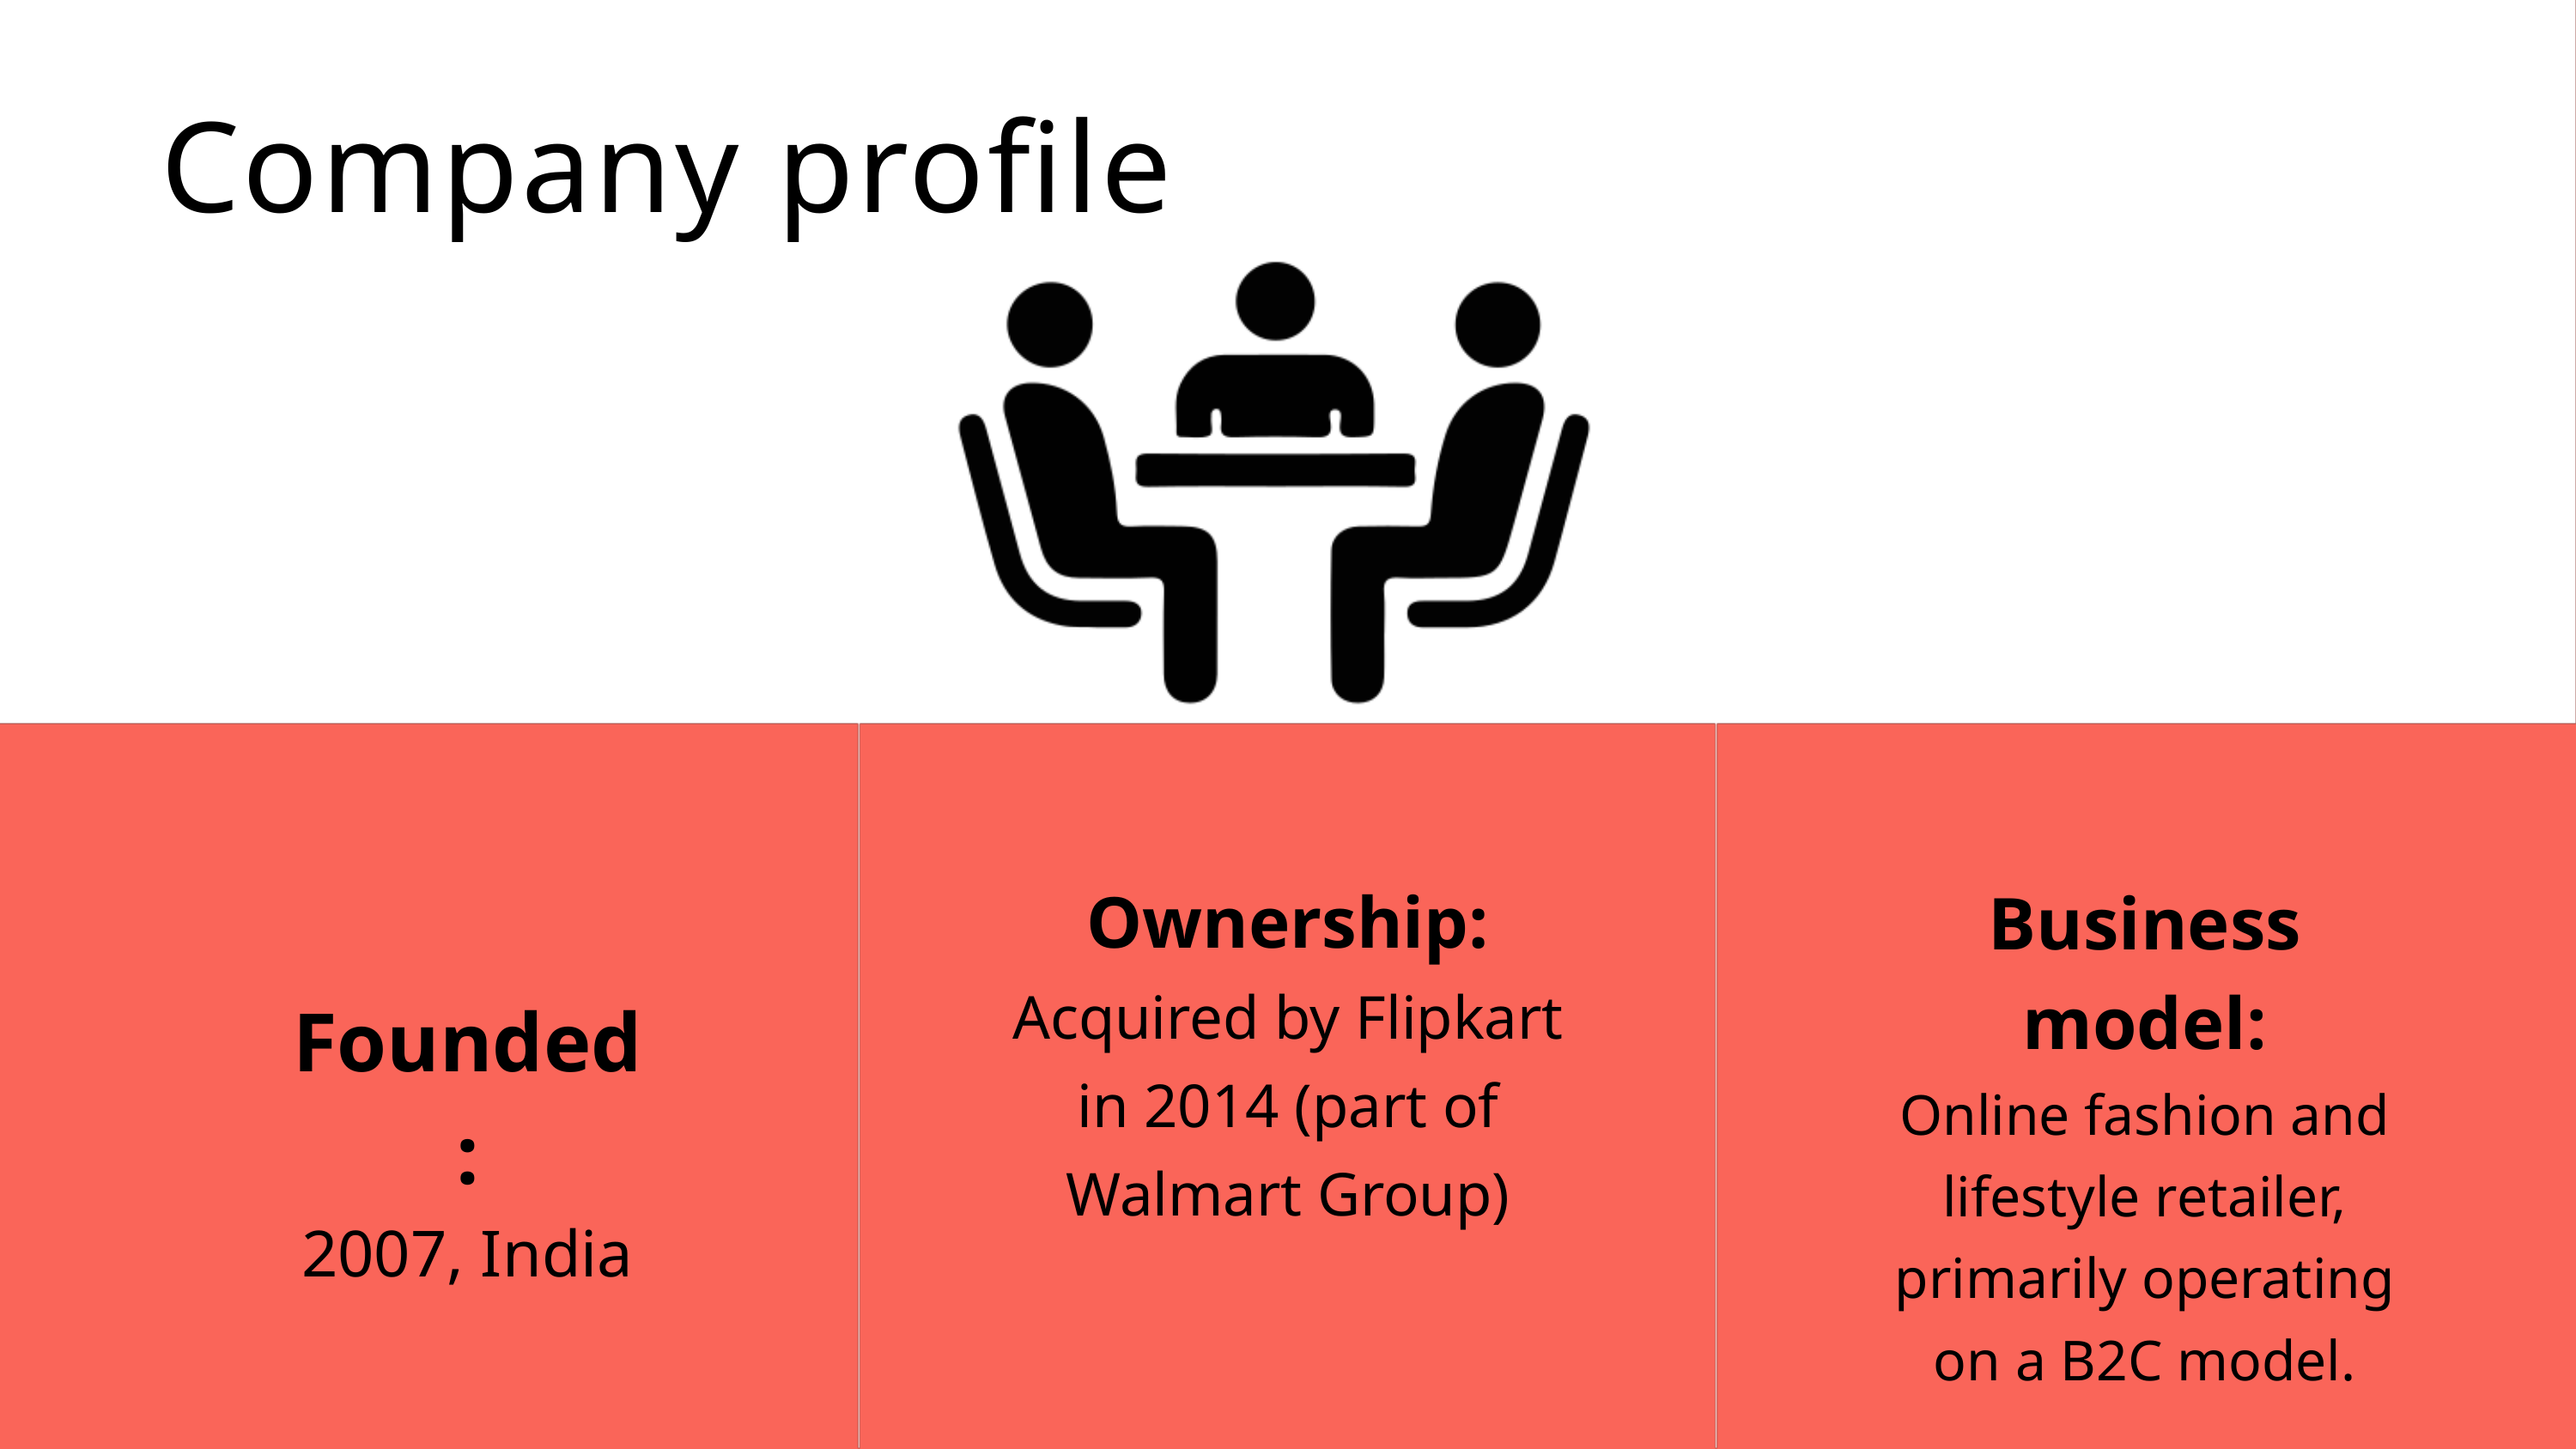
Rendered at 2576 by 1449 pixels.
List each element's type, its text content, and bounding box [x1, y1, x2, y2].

text_box Business model: Online fashion and lifestyle retailer, primarily operating on a B2C model. [1858, 864, 2432, 1391]
text_box Ownership: Acquired by Flipkart in 2014 (part of Walmart Group) [1005, 864, 1571, 1228]
text_box Company profile [161, 62, 1301, 238]
text_box Founded: 2007, India [282, 974, 653, 1289]
text_box [0, 0, 2576, 1449]
